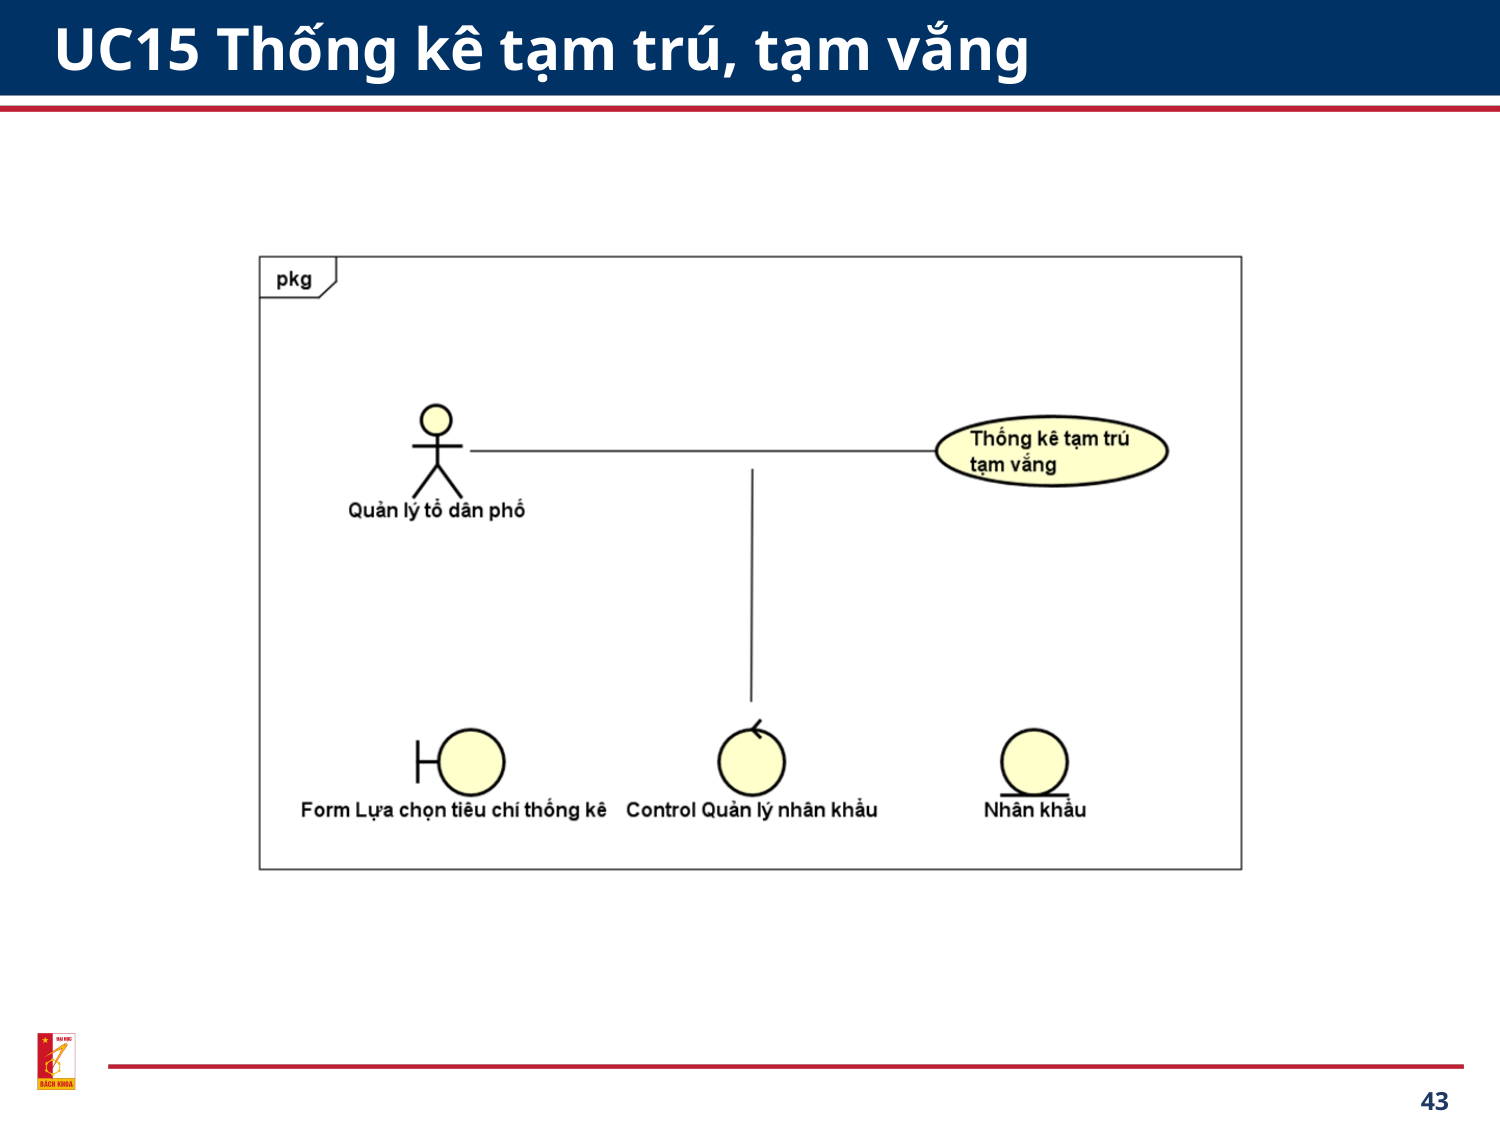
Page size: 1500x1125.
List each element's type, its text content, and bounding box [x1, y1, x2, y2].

picture [0, 0, 1500, 1125]
title UC15 Thống kê tạm trú, tạm vắng [38, 12, 1462, 87]
slide_number 43 [1126, 1078, 1464, 1125]
